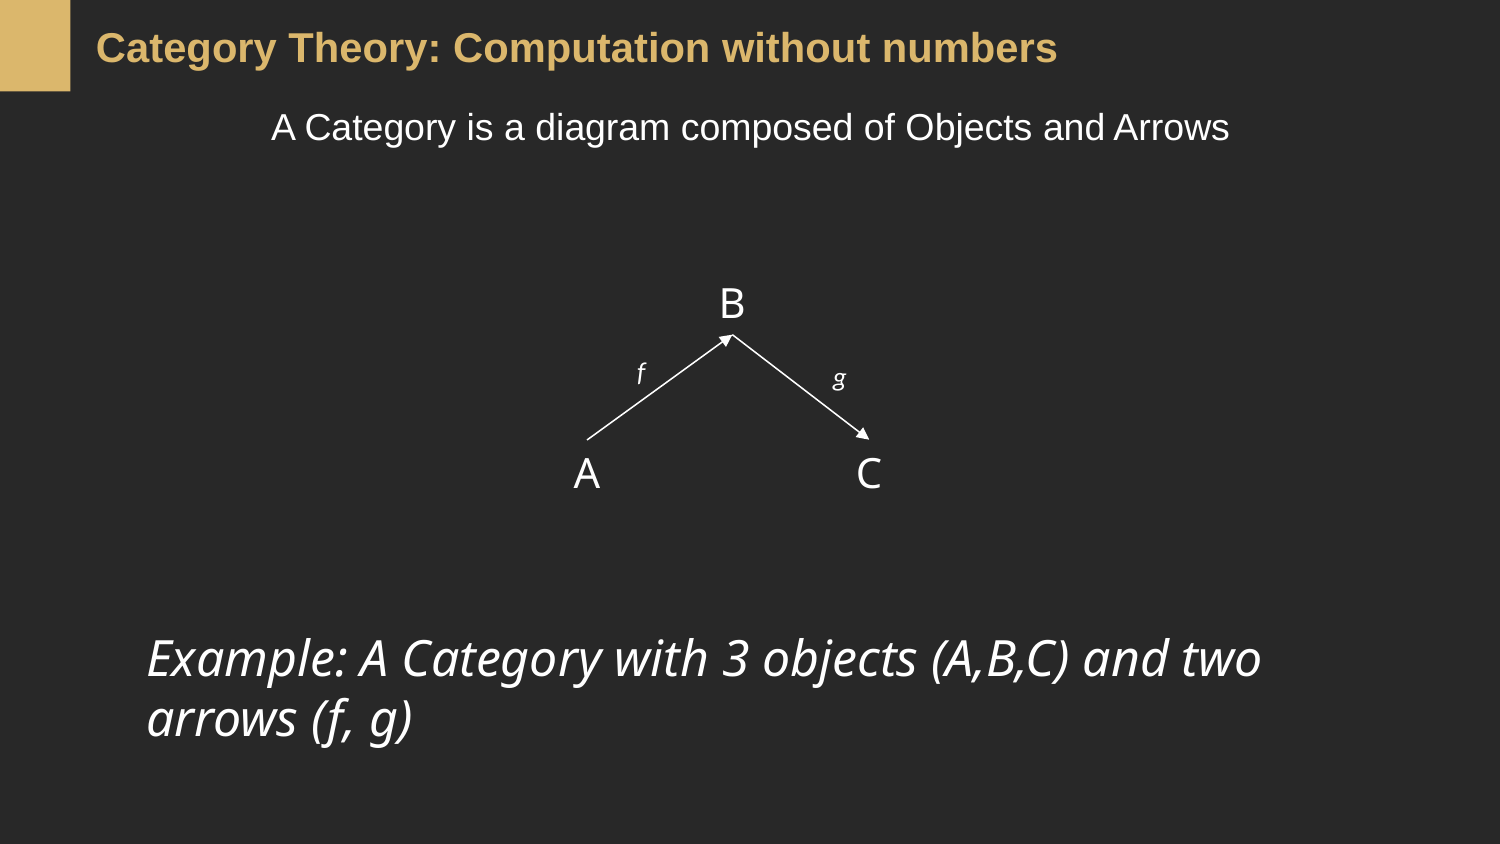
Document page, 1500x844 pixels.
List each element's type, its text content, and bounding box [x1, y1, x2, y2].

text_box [587, 335, 732, 440]
text_box Example: A Category with 3 objects (A,B,C) and two arrows (f, g) [131, 619, 1369, 754]
text_box C [841, 439, 898, 505]
text_box Category Theory: Computation without numbers [81, 12, 1074, 78]
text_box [732, 335, 870, 440]
text_box B [703, 269, 761, 335]
text_box A [558, 439, 616, 505]
text_box [0, 0, 71, 92]
text_box A Category is a diagram composed of Objects and Arrows [115, 95, 1386, 156]
